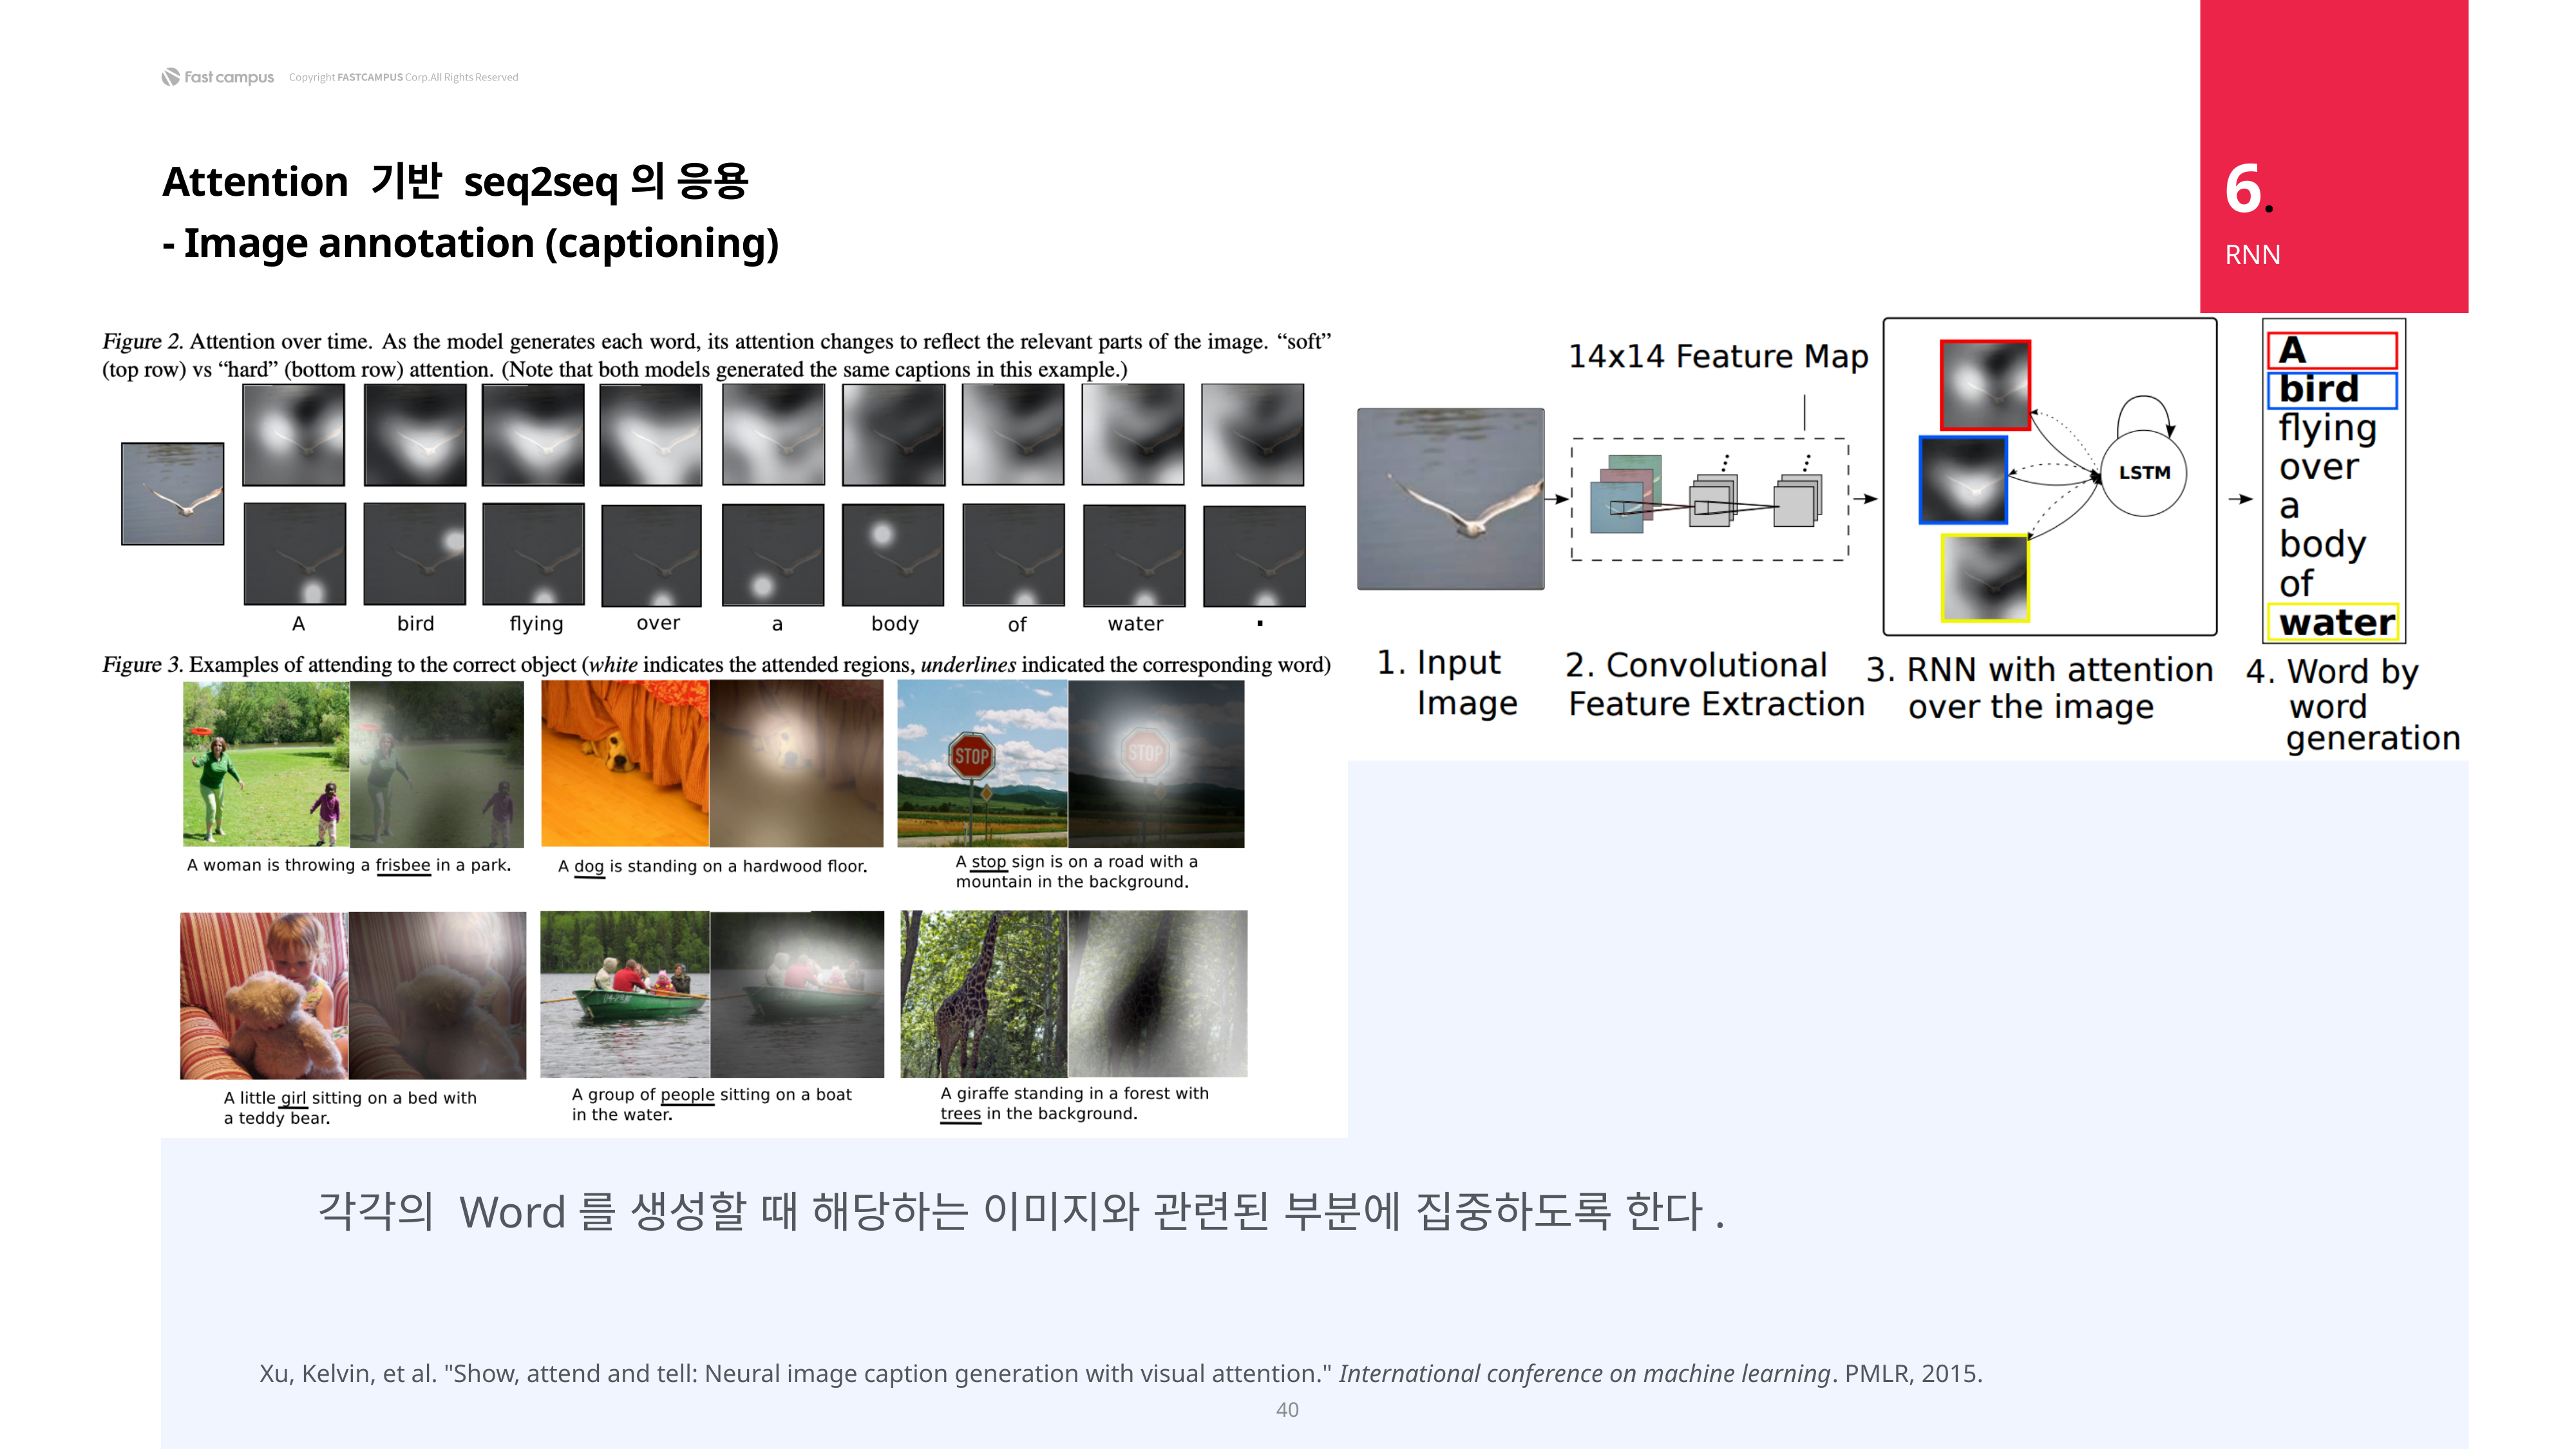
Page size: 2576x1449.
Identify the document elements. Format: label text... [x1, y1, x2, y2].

slide_number 40 [998, 1392, 1578, 1449]
text_box Attention 기반 seq2seq의 응용 - Image annotation (captioning) [160, 154, 1904, 267]
picture [0, 0, 2576, 1449]
text_box 각각의 Word를 생성할 때 해당하는 이미지와 관련된 부분에 집중하도록 한다. [308, 1180, 1873, 1241]
text_box Xu, Kelvin, et al. "Show, attend and tell: Neural image caption generation with visual attention." International conference on machine learning. PMLR, 2015. [190, 1353, 2053, 1392]
text_box 6. [2200, 148, 2469, 232]
text_box RNN [2200, 232, 2469, 276]
